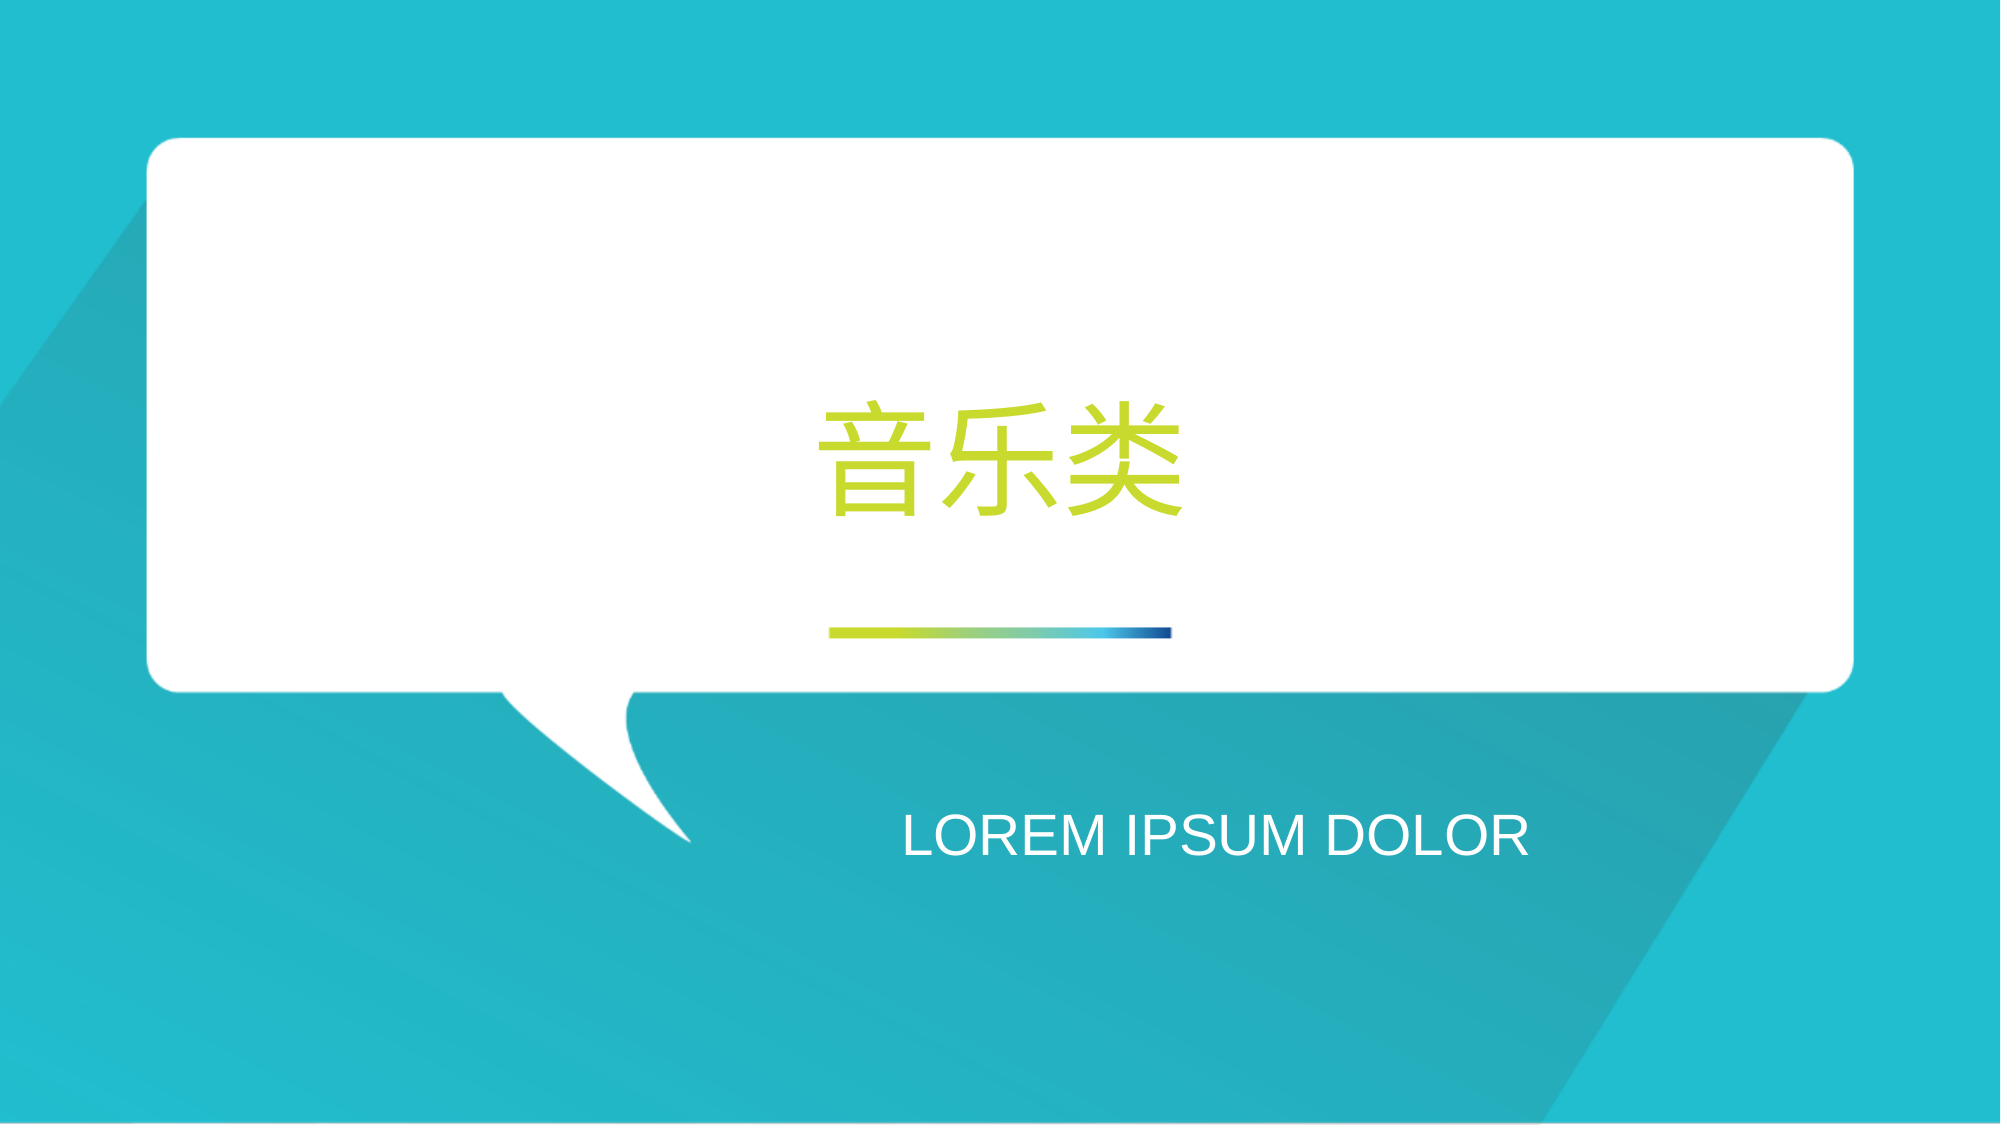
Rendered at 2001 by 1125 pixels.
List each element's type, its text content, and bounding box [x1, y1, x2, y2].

title 音乐类 [249, 149, 1750, 542]
subtitle LOREM IPSUM DOLOR [682, 769, 1750, 879]
picture [0, 0, 2001, 1125]
